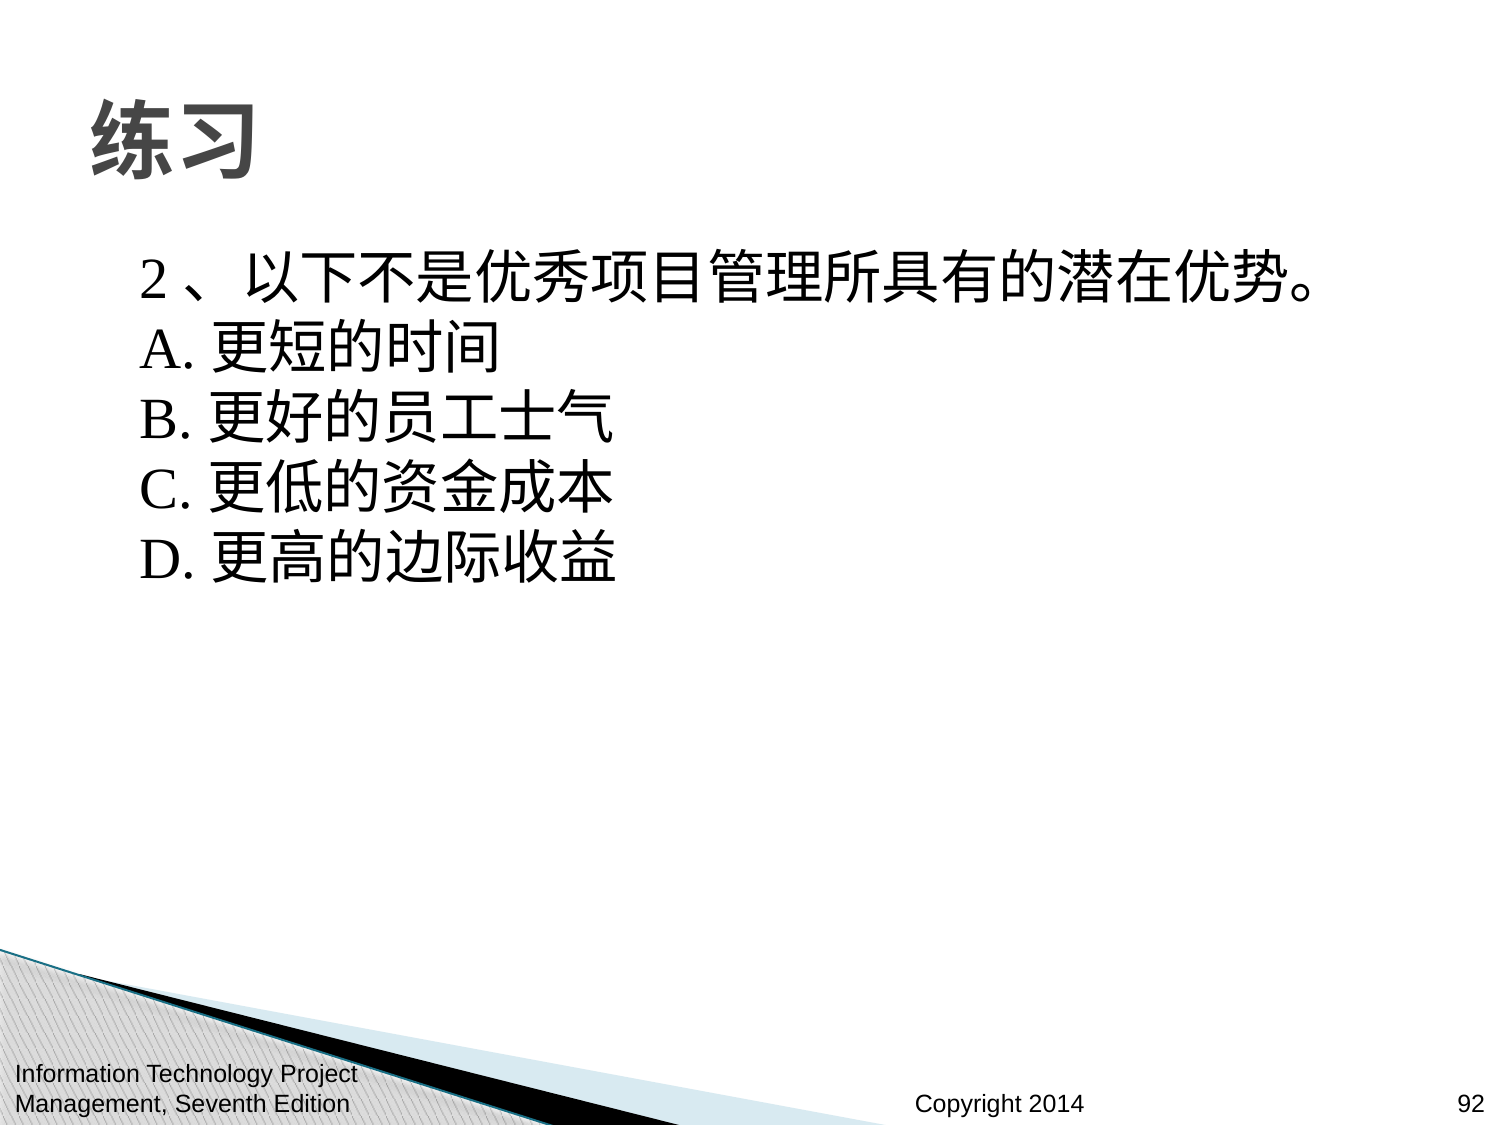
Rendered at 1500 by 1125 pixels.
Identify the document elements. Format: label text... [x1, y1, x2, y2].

text_box 2、以下不是优秀项目管理所具有的潜在优势。 A.更短的时间 B.更好的员工士气 C.更低的资金成本 D.更高的边际收益 [124, 232, 1463, 598]
slide_number 92 [1408, 1065, 1500, 1125]
footer Information Technology Project Management, Seventh Edition [0, 1065, 425, 1125]
title 练习 [75, 45, 1425, 233]
